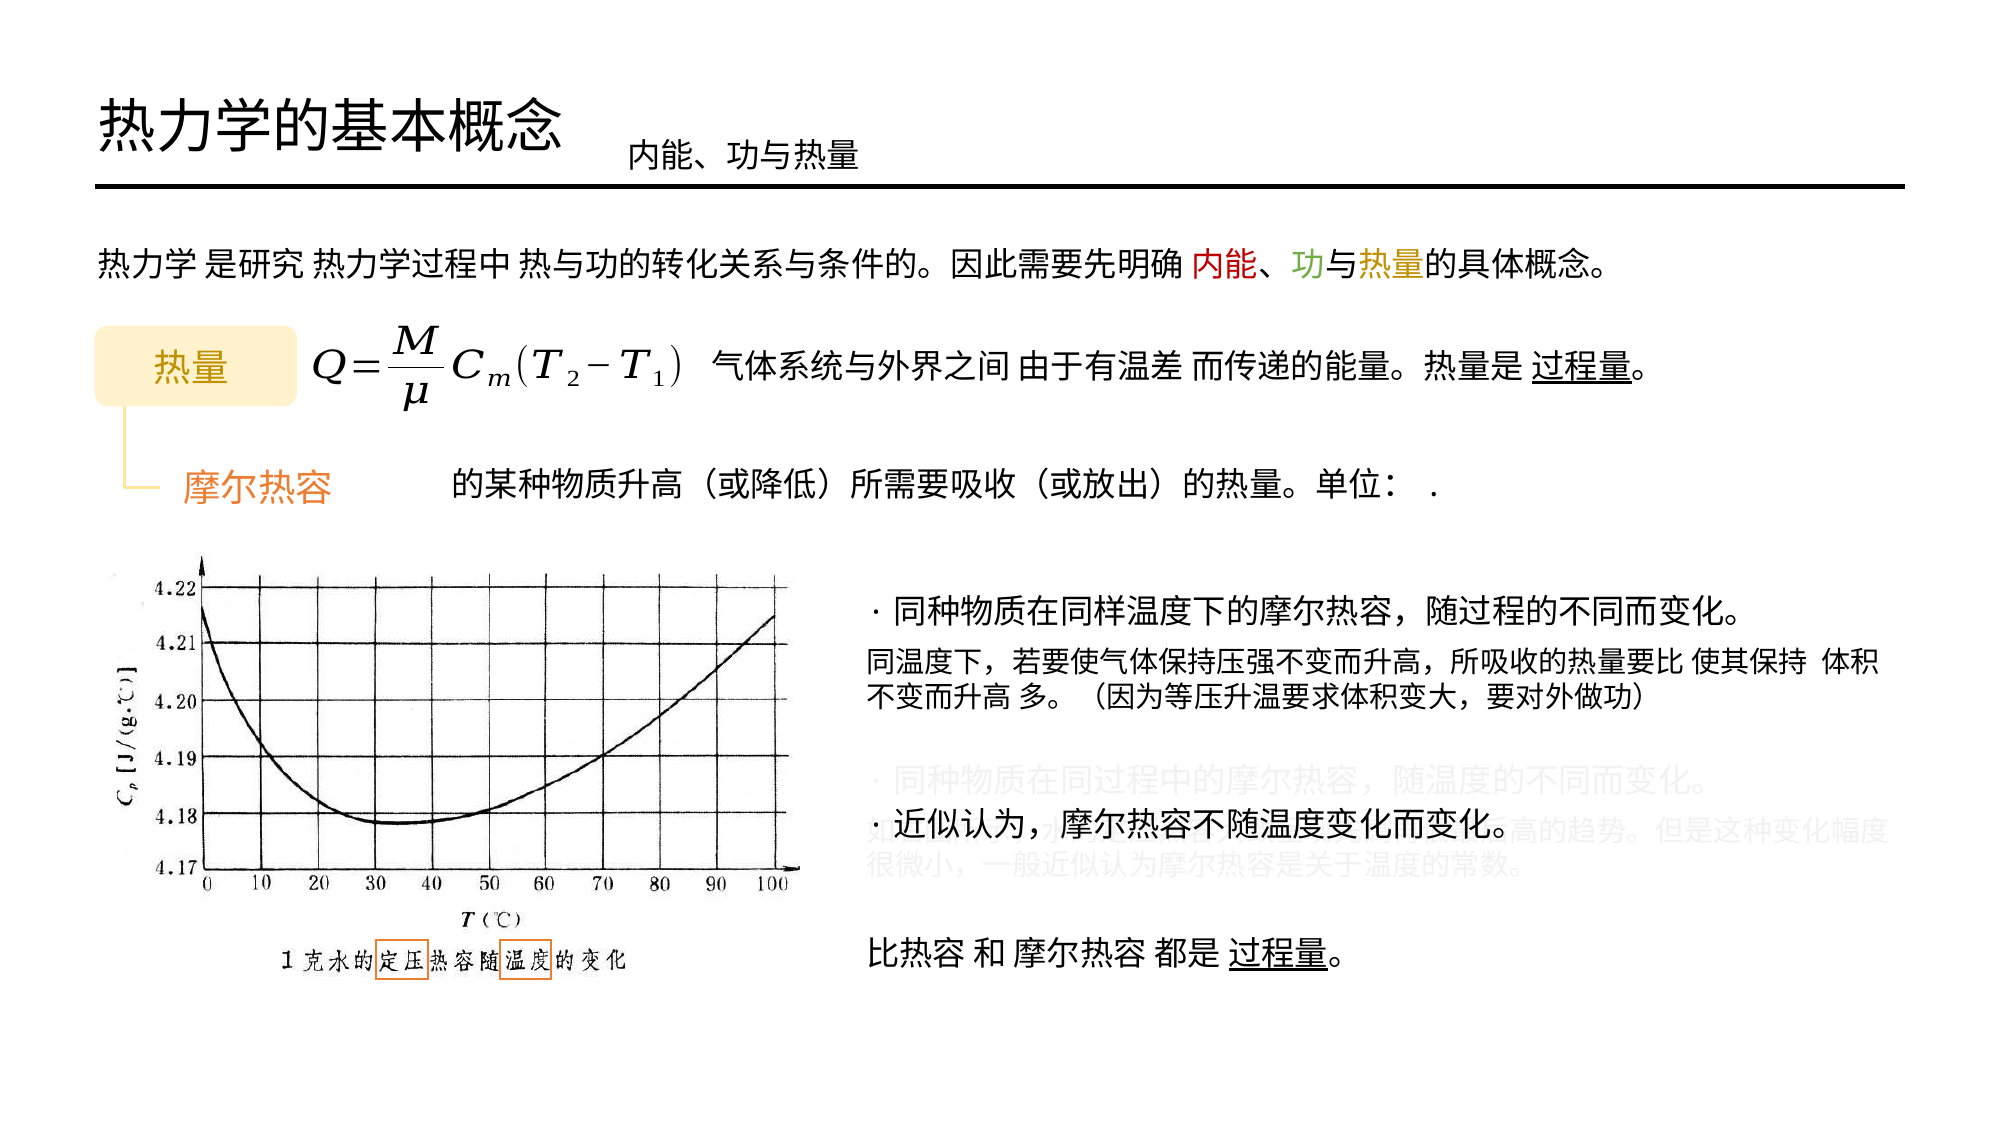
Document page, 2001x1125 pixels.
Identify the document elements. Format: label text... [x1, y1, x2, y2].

text_box 热力学的基本概念 [83, 81, 613, 167]
text_box 气体系统与外界之间 由于有温差 而传递的能量。热量是 过程量。 [696, 338, 1906, 393]
text_box 内能、功与热量 [612, 127, 917, 182]
text_box ·近似认为，摩尔热容不随温度变化而变化。 [850, 735, 1906, 910]
text_box 热力学 是研究 热力学过程中 热与功的转化关系与条件的。因此需要先明确 内能、功与热量的具体概念。 [83, 215, 1906, 291]
picture [94, 537, 814, 989]
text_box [124, 391, 402, 517]
